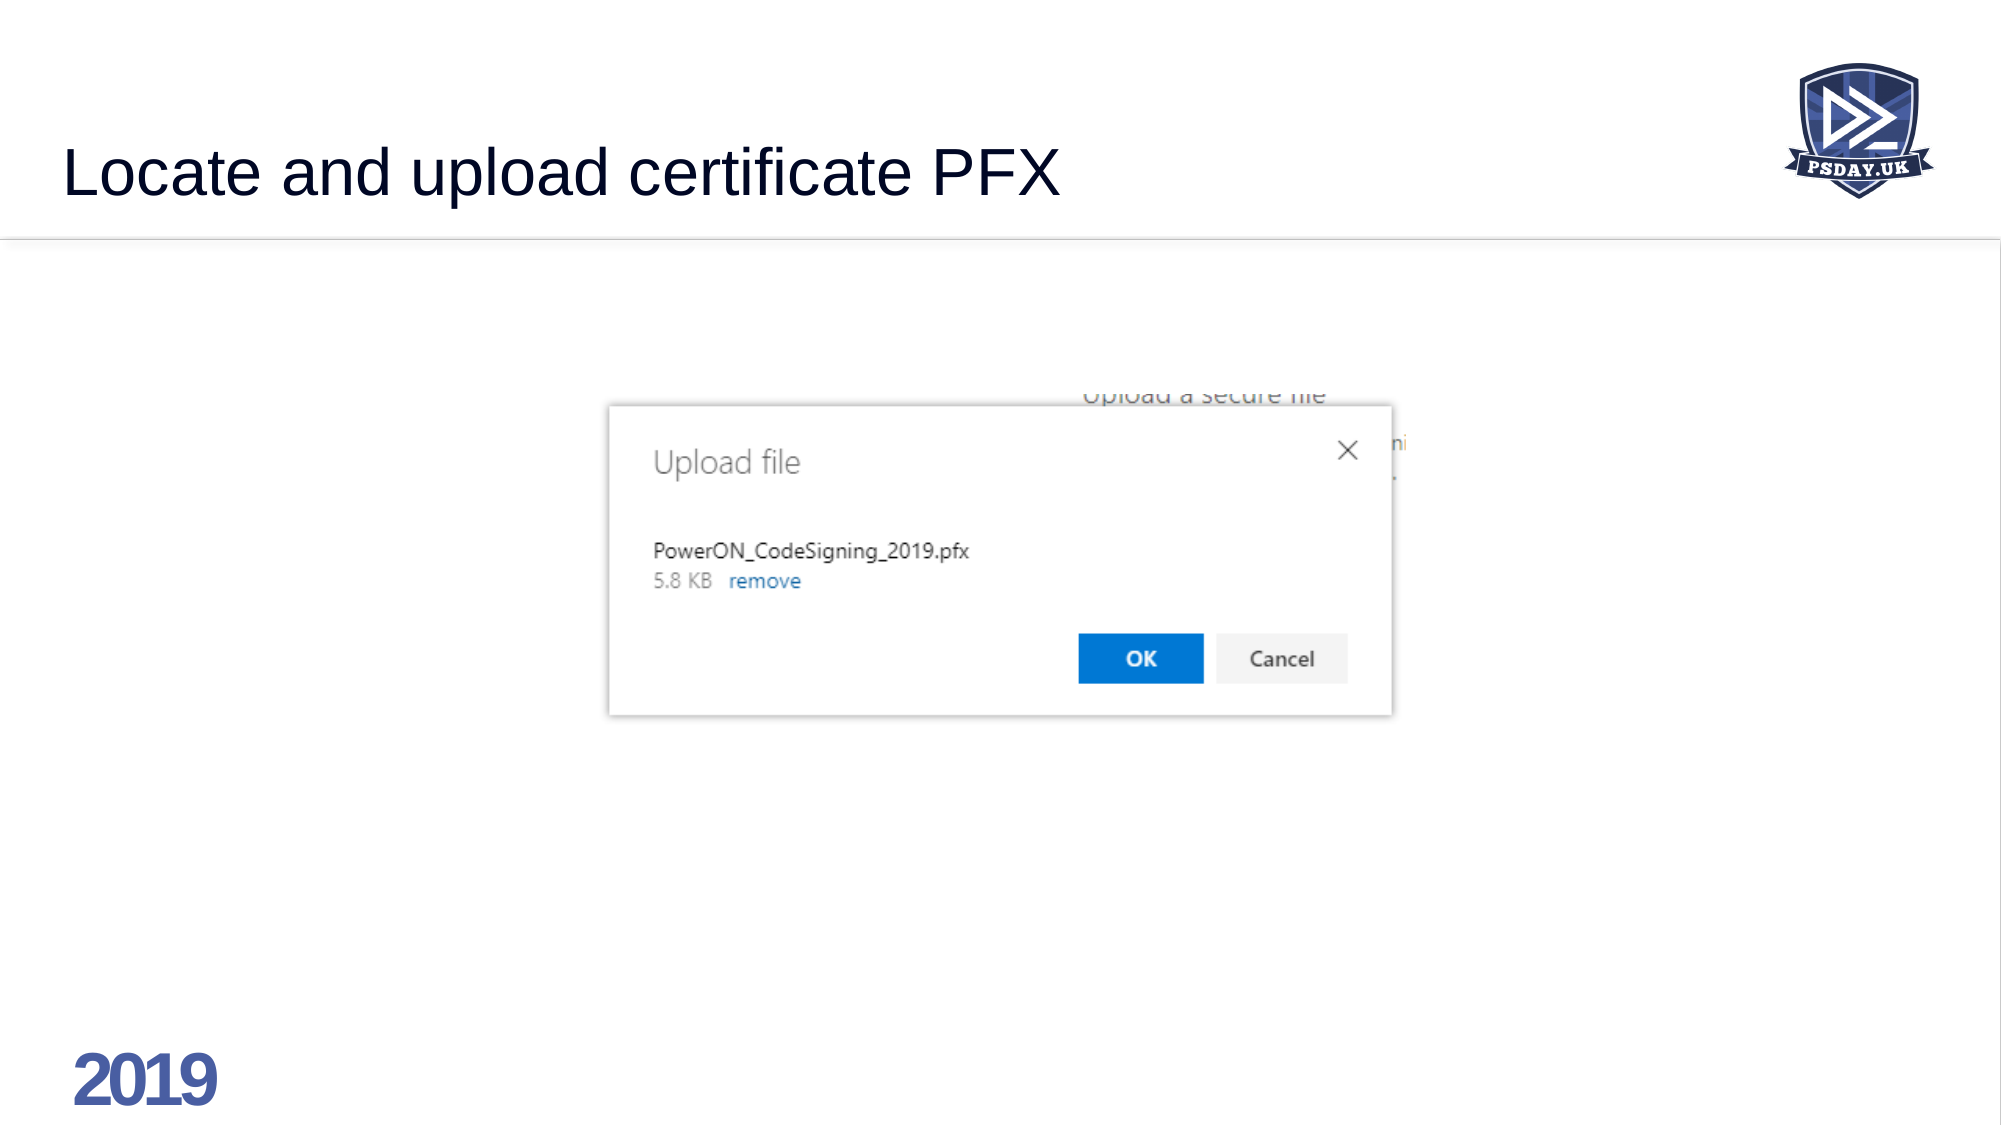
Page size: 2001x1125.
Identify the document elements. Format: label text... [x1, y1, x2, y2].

title Locate and upload certificate PFX [62, 128, 1772, 209]
picture [1781, 53, 1937, 209]
picture [594, 394, 1406, 731]
